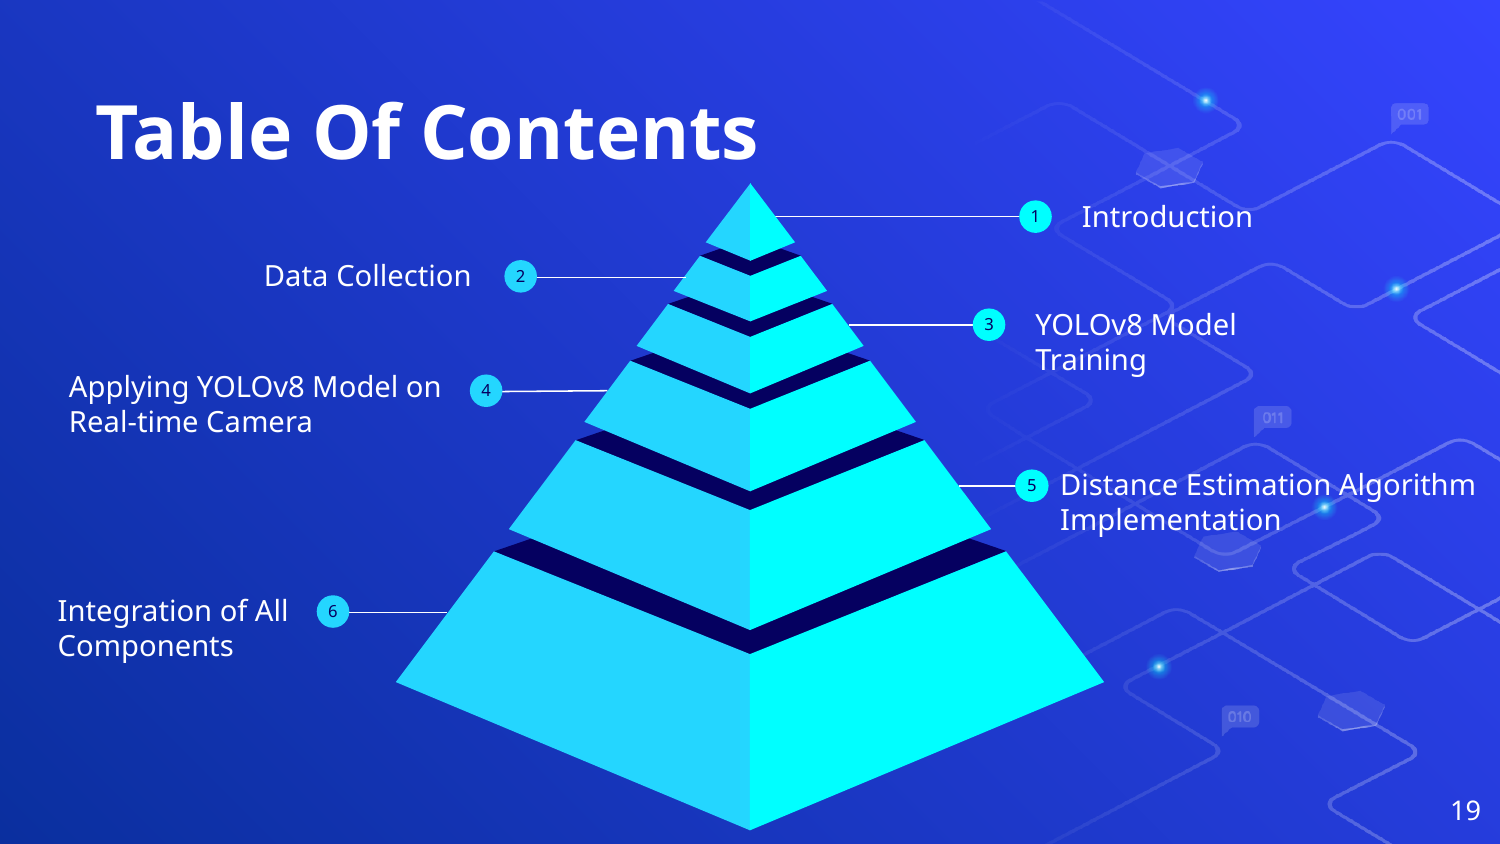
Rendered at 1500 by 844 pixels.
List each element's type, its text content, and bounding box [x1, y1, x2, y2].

text_box Introduction [1110, 191, 1270, 233]
slide_number 19 [1391, 779, 1482, 844]
text_box Data Collection [263, 257, 390, 321]
text_box Integration of All Components [57, 593, 313, 663]
picture [0, 0, 1500, 844]
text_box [395, 182, 1105, 831]
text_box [312, 585, 448, 638]
text_box YOLOv8 Model Training [1110, 330, 1340, 377]
text_box Applying YOLOv8 Model on Real-time Camera [68, 354, 390, 439]
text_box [499, 250, 687, 303]
title Table Of Contents [95, 33, 1082, 175]
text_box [958, 460, 1053, 512]
text_box Distance Estimation Algorithm Implementation [1110, 460, 1500, 537]
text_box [848, 298, 1010, 351]
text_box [465, 364, 608, 417]
